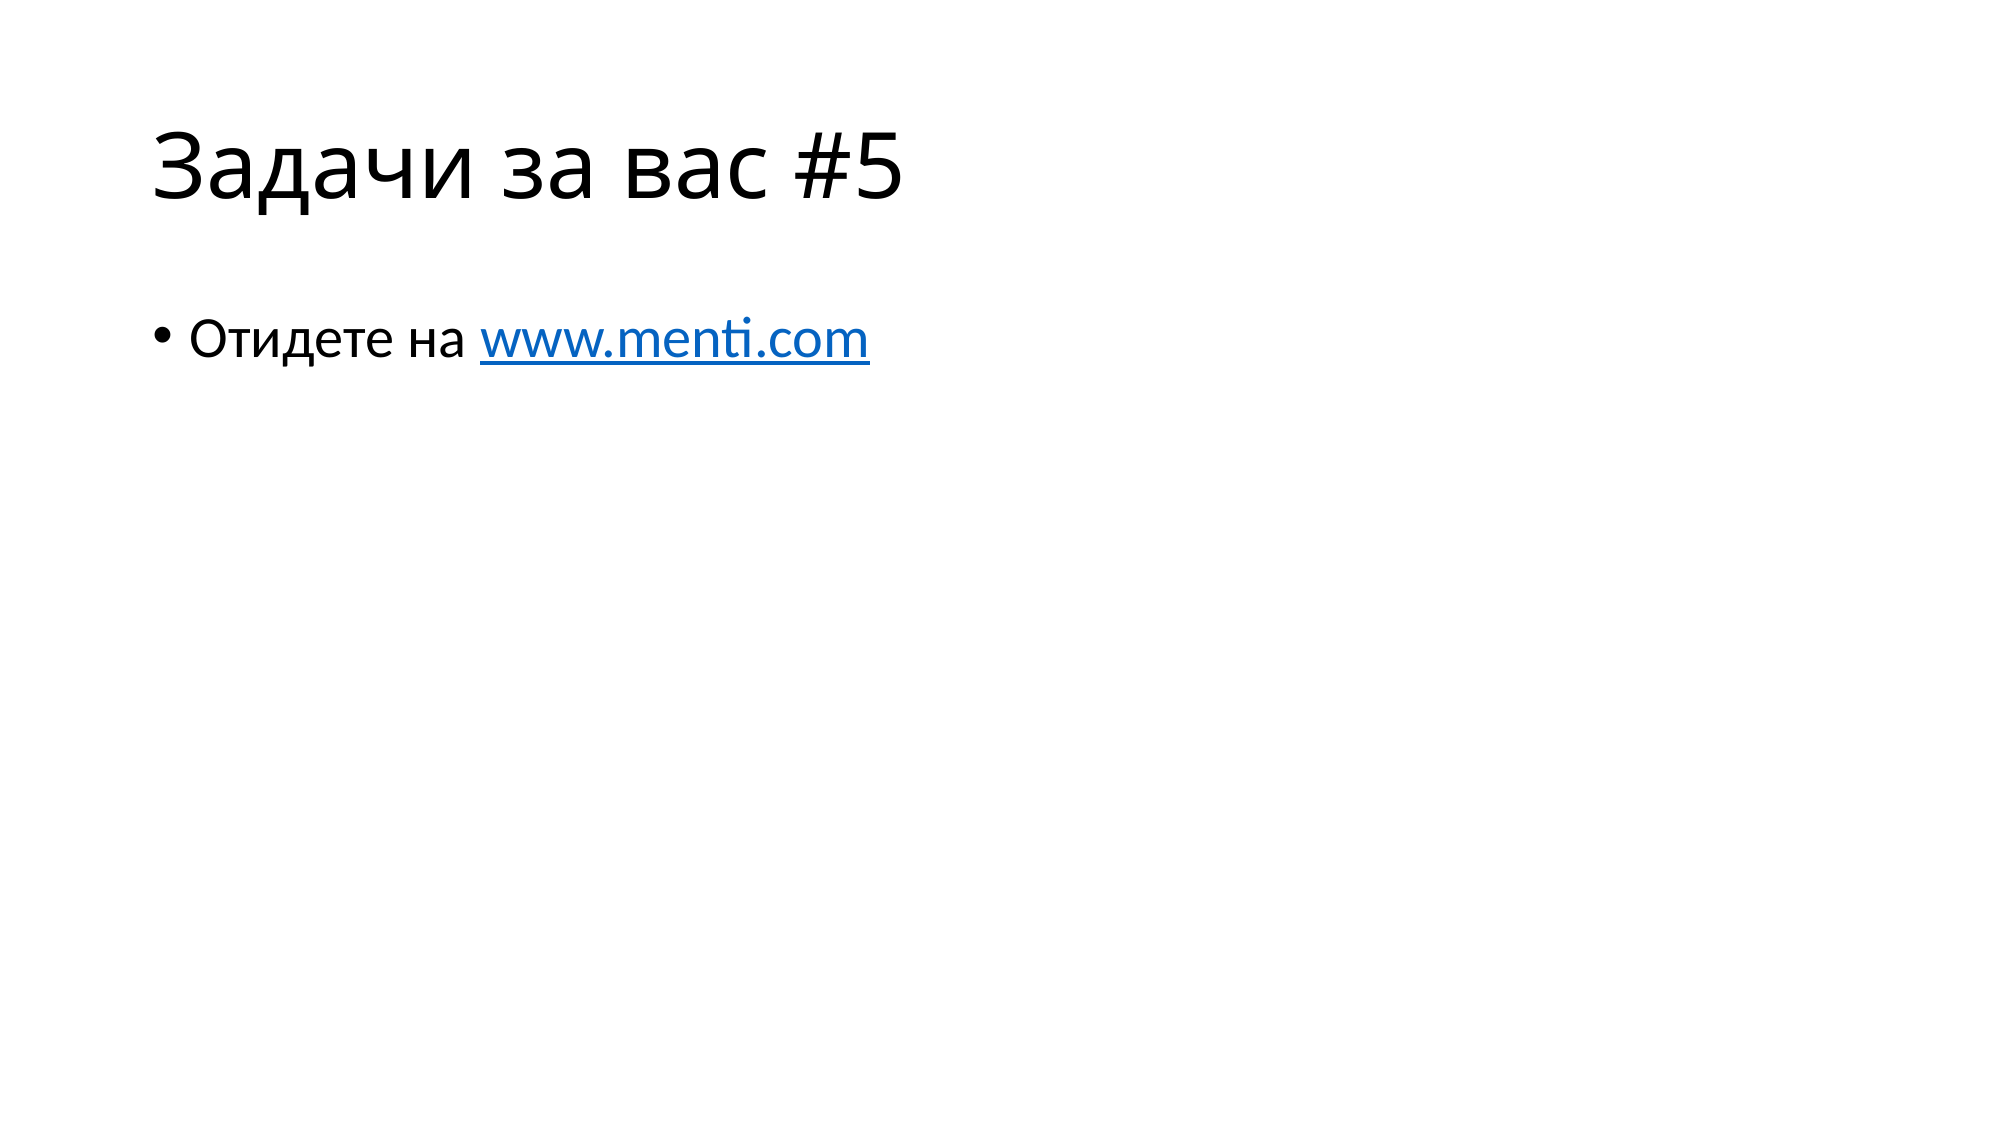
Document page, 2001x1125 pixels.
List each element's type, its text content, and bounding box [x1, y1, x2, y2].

list Отидете на www.menti.com [137, 299, 1863, 1014]
title Задачи за вас #5 [137, 59, 1863, 278]
